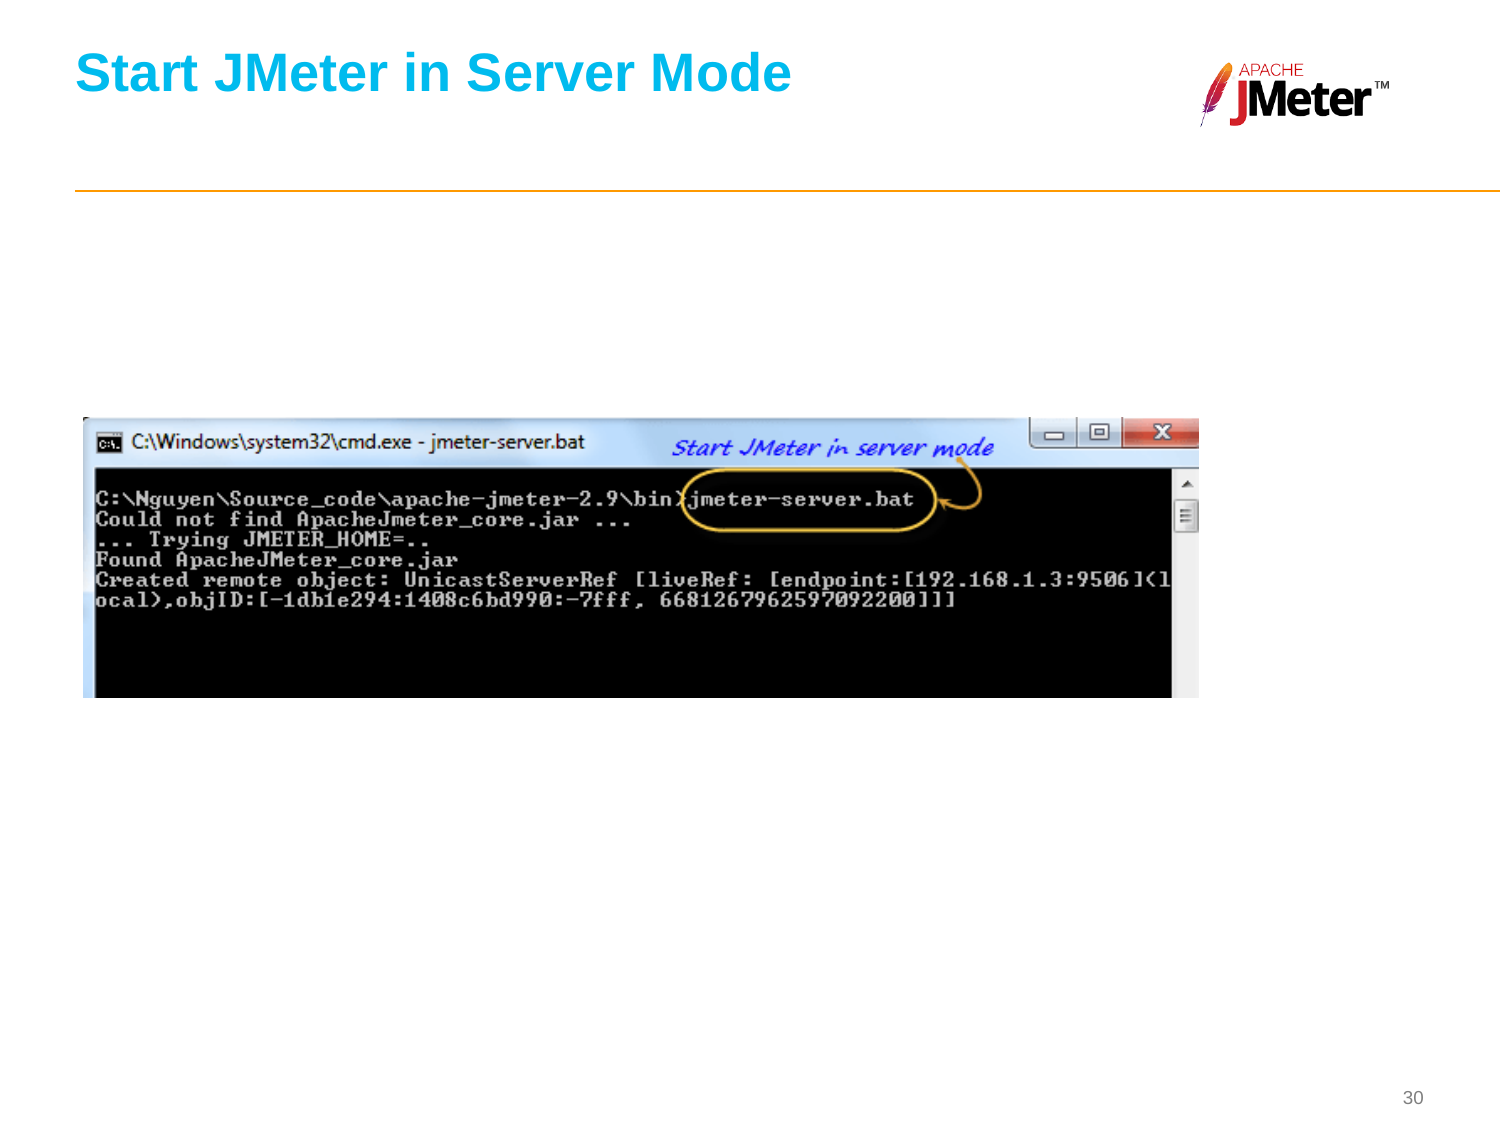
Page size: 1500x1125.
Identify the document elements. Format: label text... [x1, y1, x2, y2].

title Start JMeter in Server Mode [75, 27, 1422, 157]
picture [83, 417, 1200, 699]
